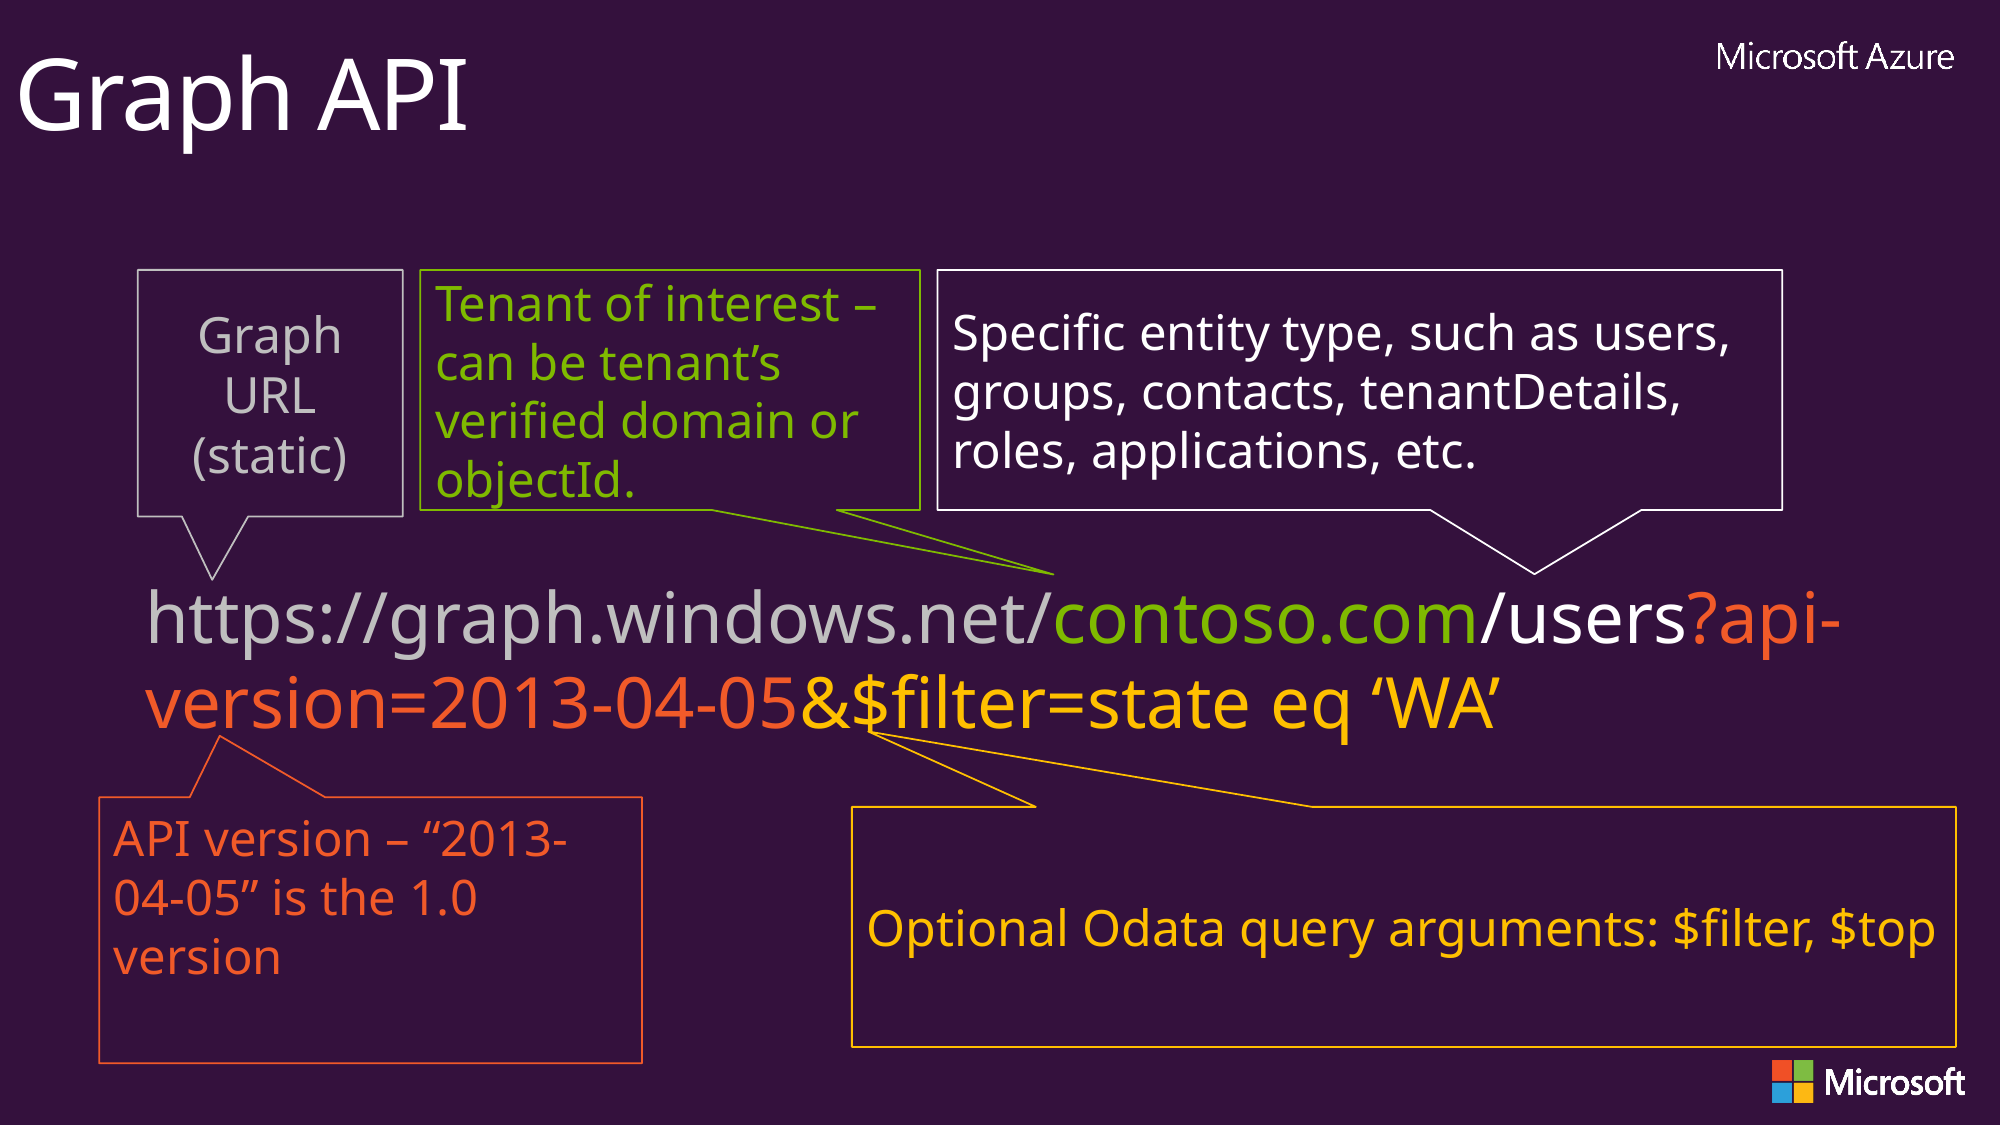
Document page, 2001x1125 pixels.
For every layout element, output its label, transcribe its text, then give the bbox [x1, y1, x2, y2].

text_box Graph URL (static) [136, 268, 404, 581]
text_box Specific entity type, such as users, groups, contacts, tenantDetails, roles, applications, etc. [936, 269, 1784, 575]
text_box https://graph.windows.net/contoso.com/users?api-version=2013-04-05&$filter=state eq ‘WA’ [137, 564, 1863, 751]
picture [1772, 1060, 1965, 1103]
text_box Tenant of interest – can be tenant’s verified domain or objectId. [419, 269, 1055, 576]
title Graph API [0, 37, 1829, 160]
picture [1699, 24, 1972, 87]
text_box Optional Odata query arguments: $filter, $top [850, 730, 1957, 1048]
text_box API version – “2013-04-05” is the 1.0 version [98, 734, 643, 1065]
